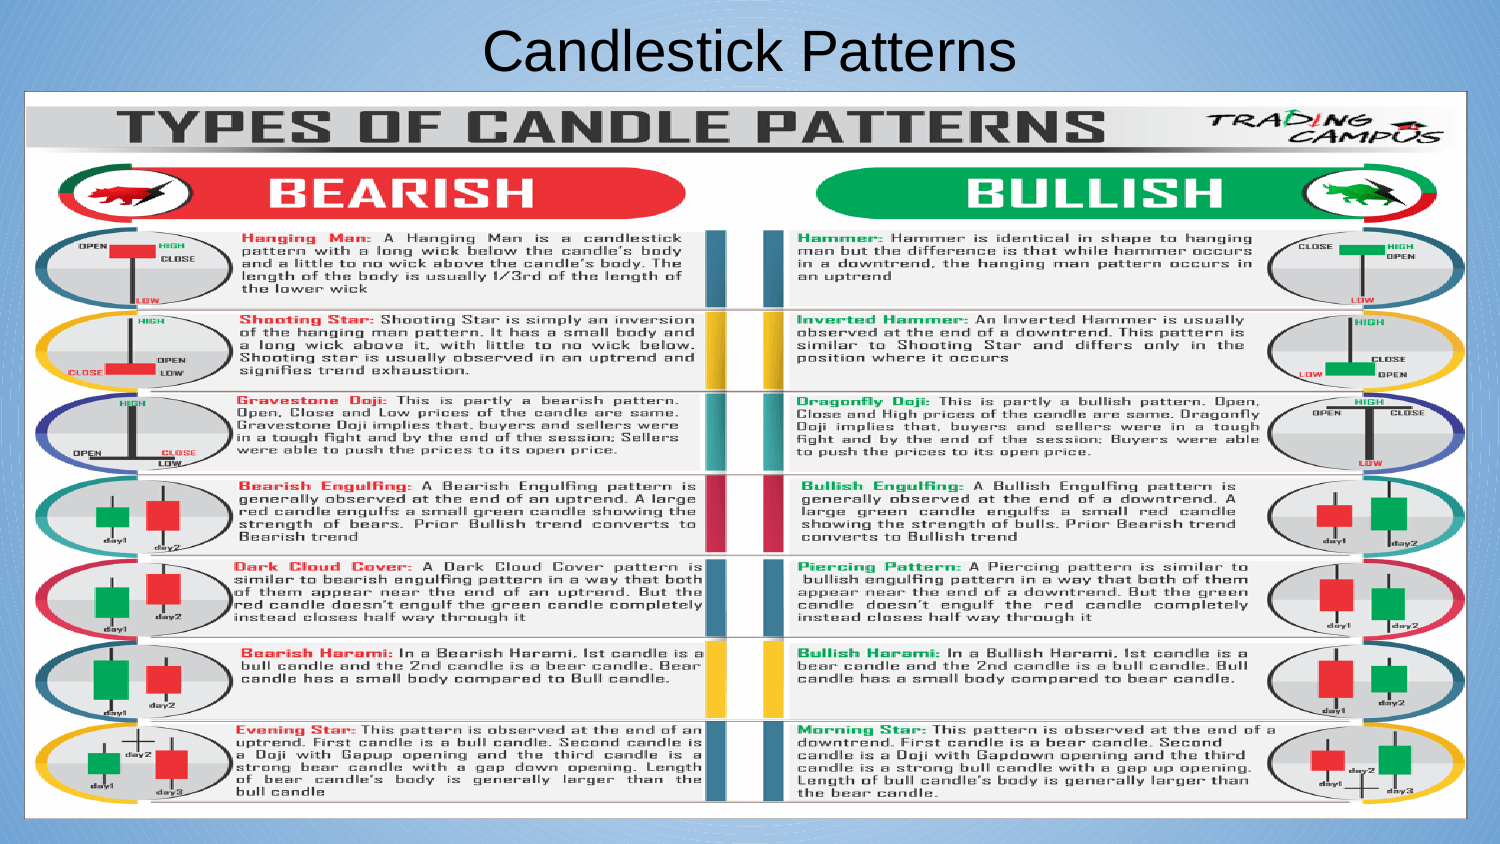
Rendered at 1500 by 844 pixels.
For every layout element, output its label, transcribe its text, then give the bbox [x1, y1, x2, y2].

picture [24, 91, 1468, 819]
title Candlestick Patterns [51, 0, 1449, 90]
